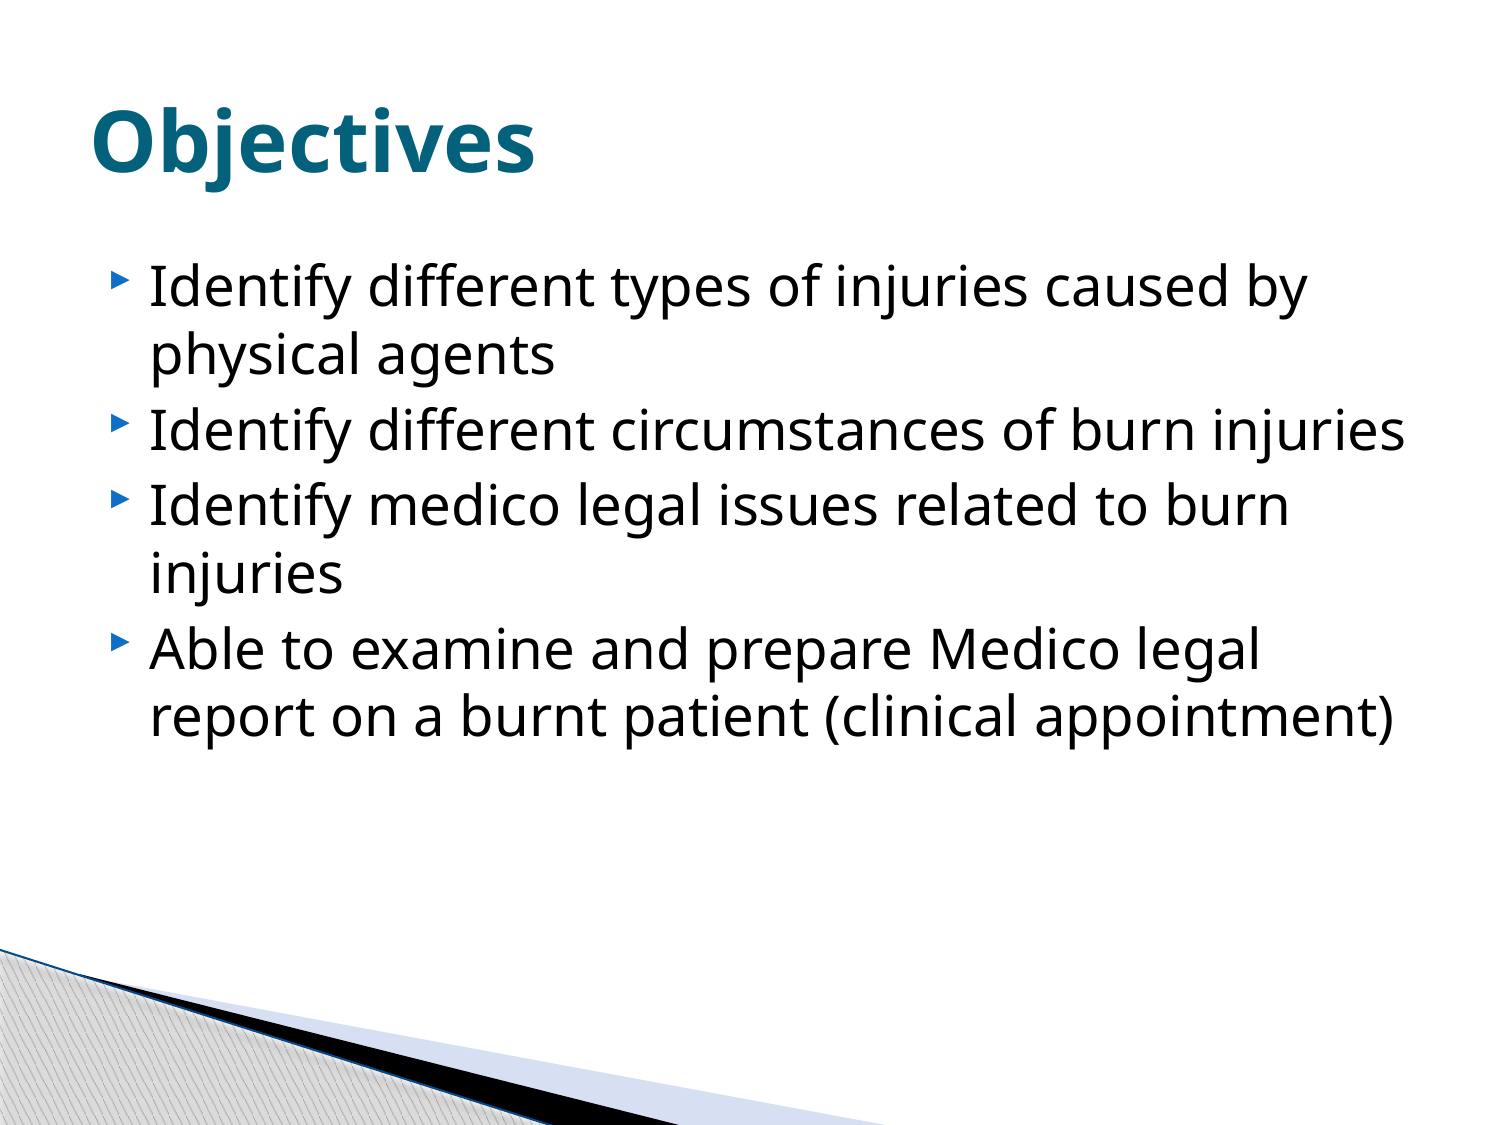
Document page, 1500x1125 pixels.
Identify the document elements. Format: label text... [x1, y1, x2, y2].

list Identify different types of injuries caused by physical agents Identify different circumstances of burn injuries Identify medico legal issues related to burn injuries Able to examine and prepare Medico legal report on a burnt patient (clinical appointment) [74, 242, 1426, 986]
title Objectives [75, 45, 1425, 233]
